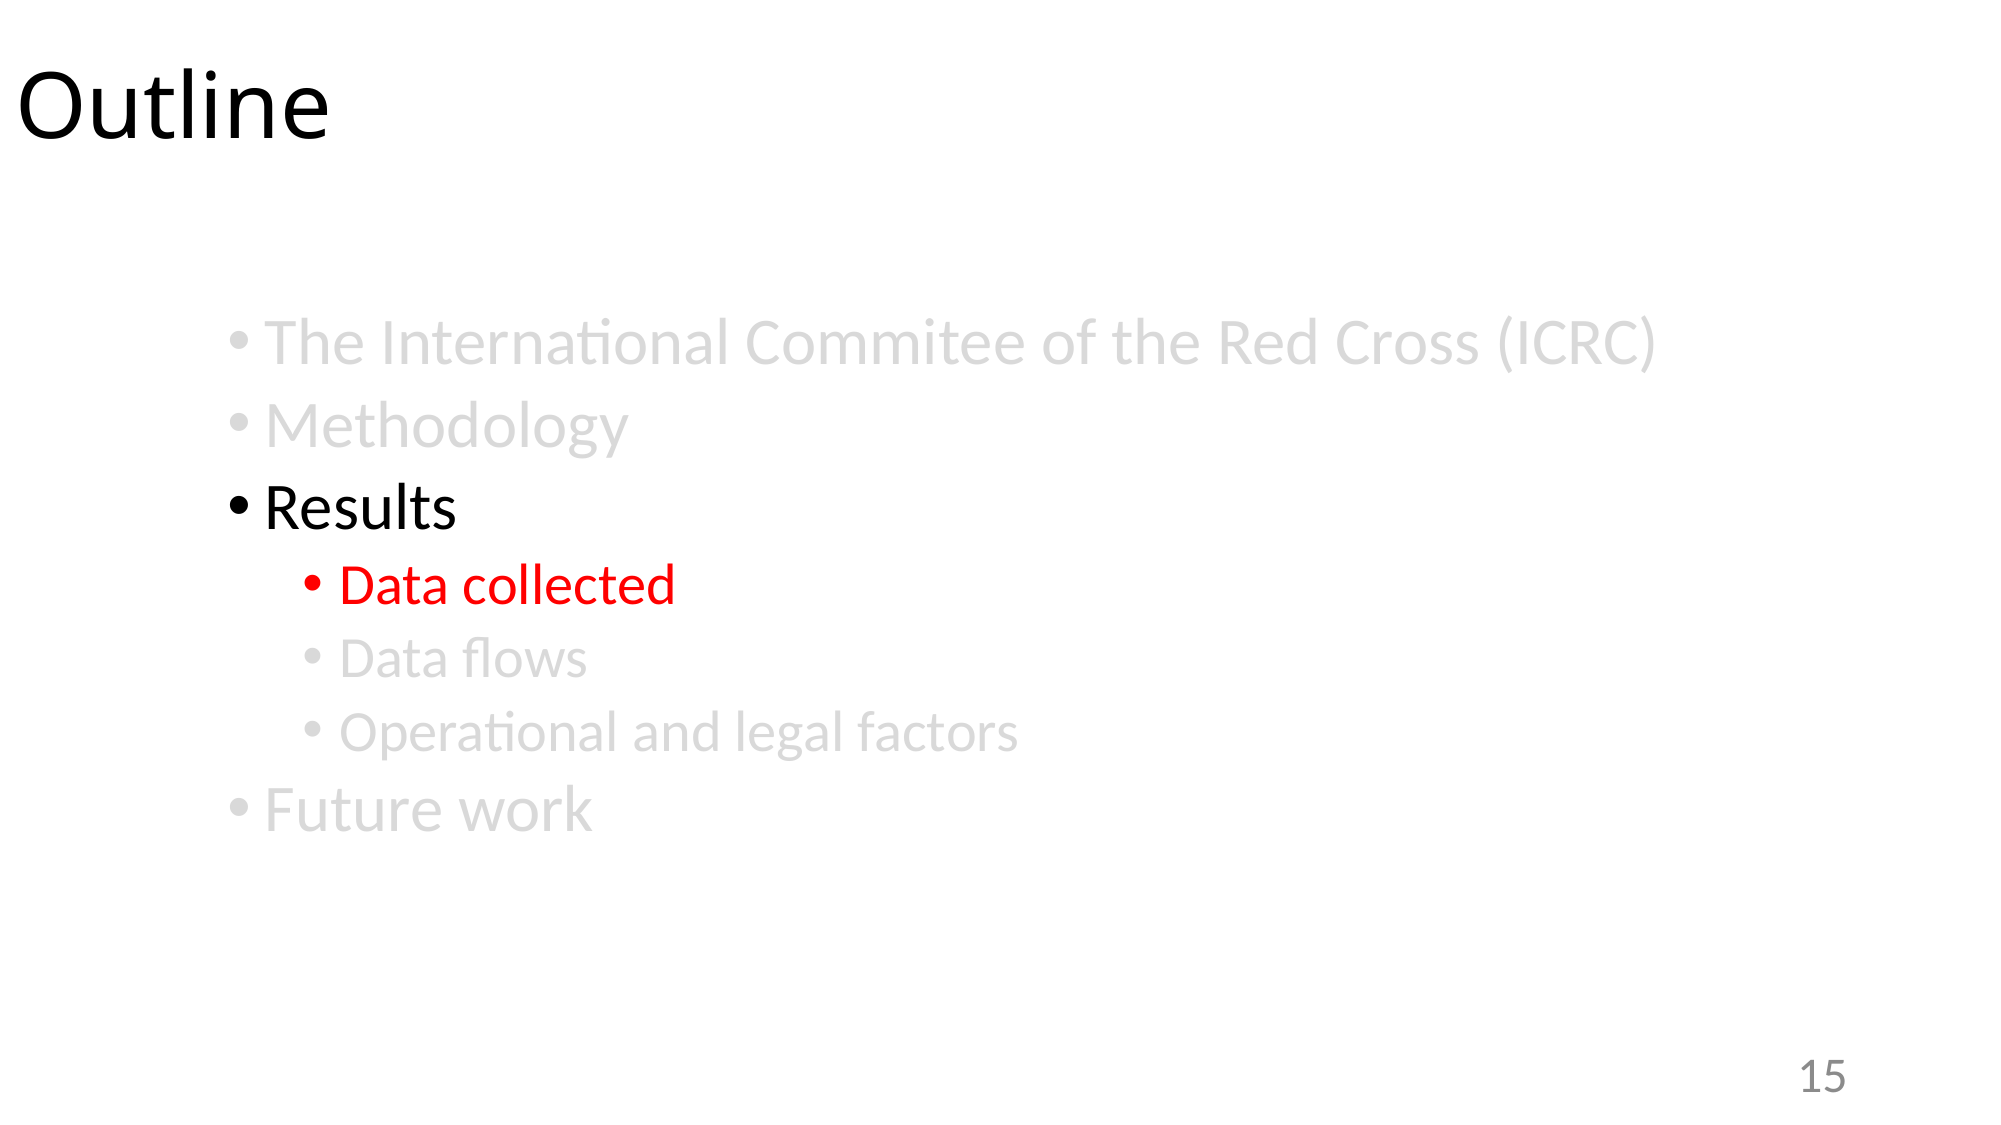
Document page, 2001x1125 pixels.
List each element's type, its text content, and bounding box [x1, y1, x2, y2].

slide_number 15 [1412, 1042, 1863, 1103]
list The International Commitee of the Red Cross (ICRC) Methodology Results Data collected Data flows Operational and legal factors Future work [137, 299, 1863, 1014]
title Outline [0, 0, 1725, 218]
